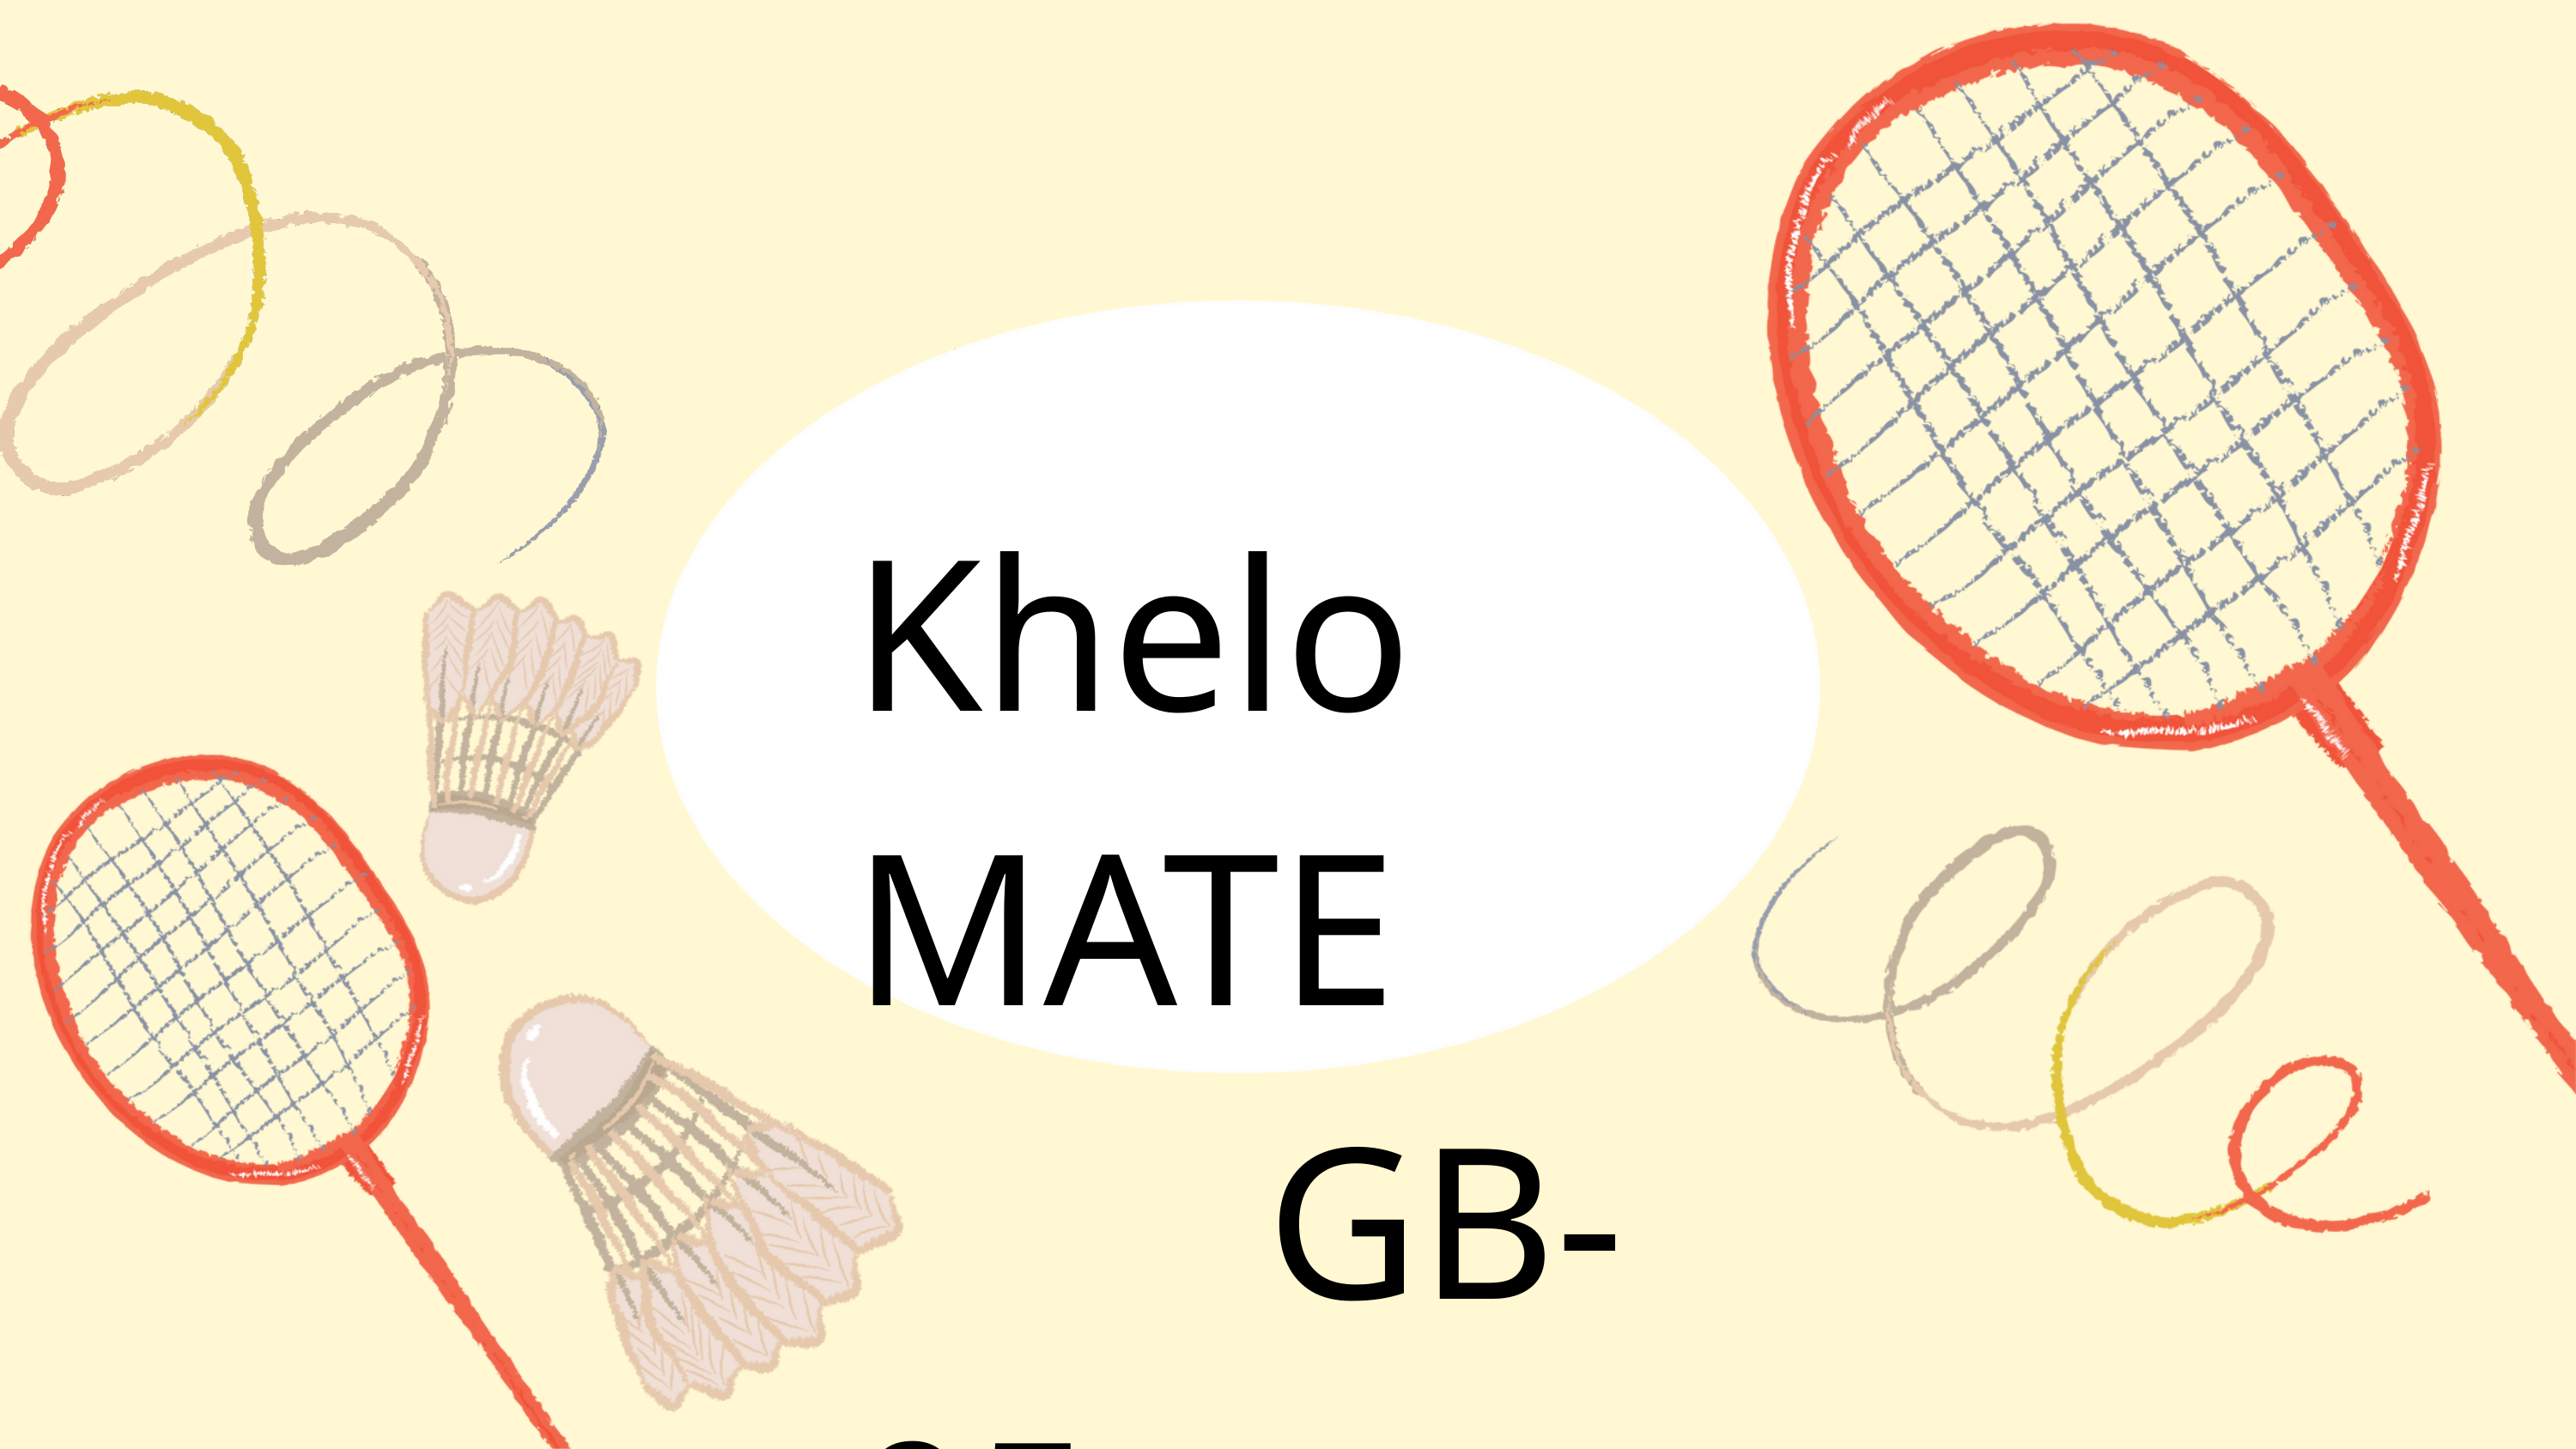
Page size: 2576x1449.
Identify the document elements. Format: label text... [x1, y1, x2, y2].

text_box [0, 66, 21, 575]
text_box Khelo MATE GB-05 [853, 459, 1624, 1449]
text_box [21, 14, 2576, 1449]
